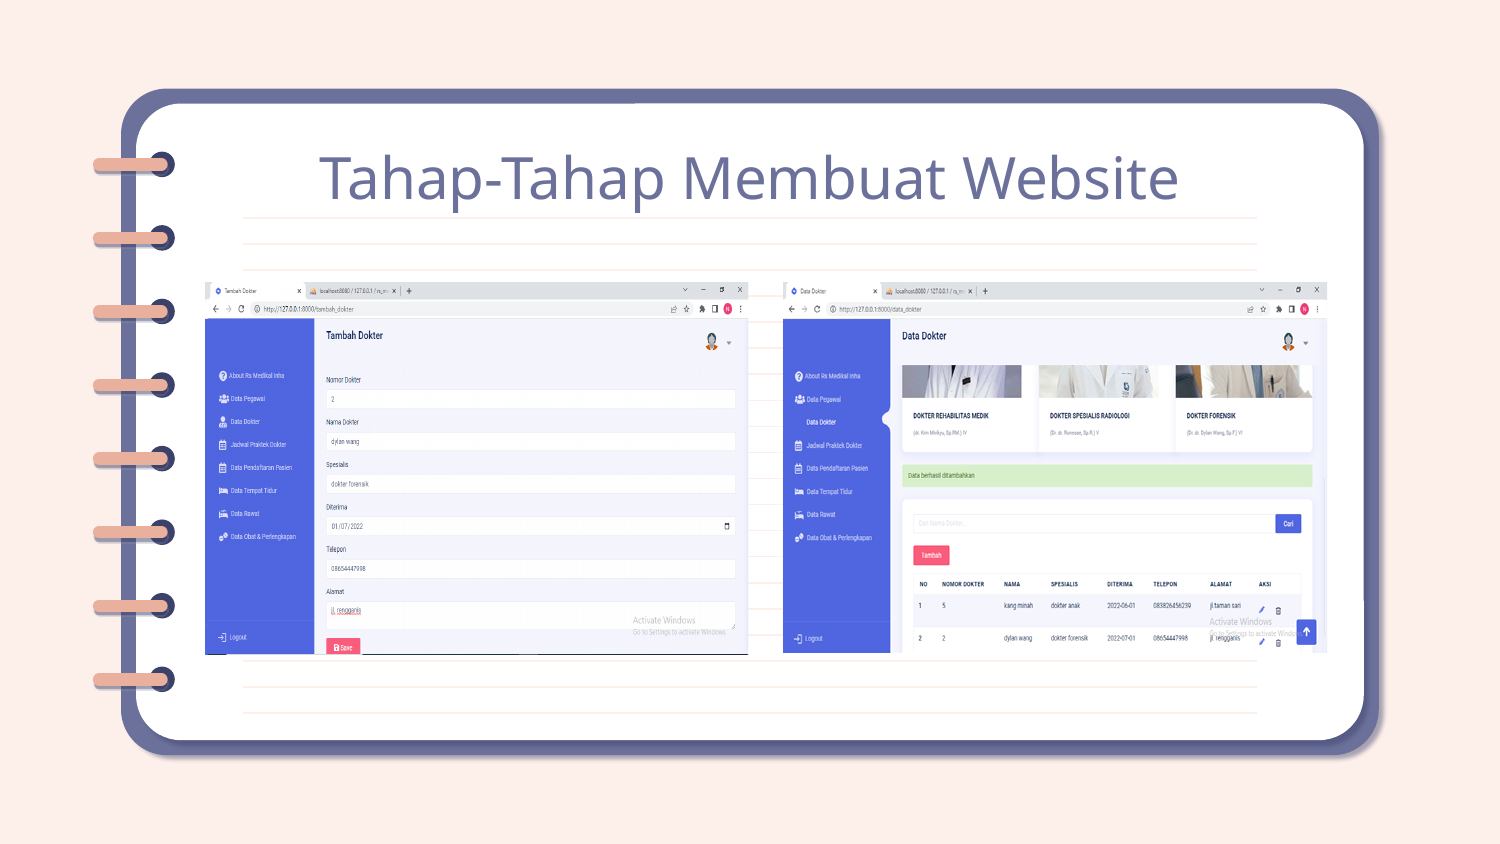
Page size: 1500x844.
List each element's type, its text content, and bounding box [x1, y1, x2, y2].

picture [204, 282, 749, 655]
picture [782, 282, 1328, 653]
title Tahap-Tahap Membuat Website [205, 141, 1295, 211]
